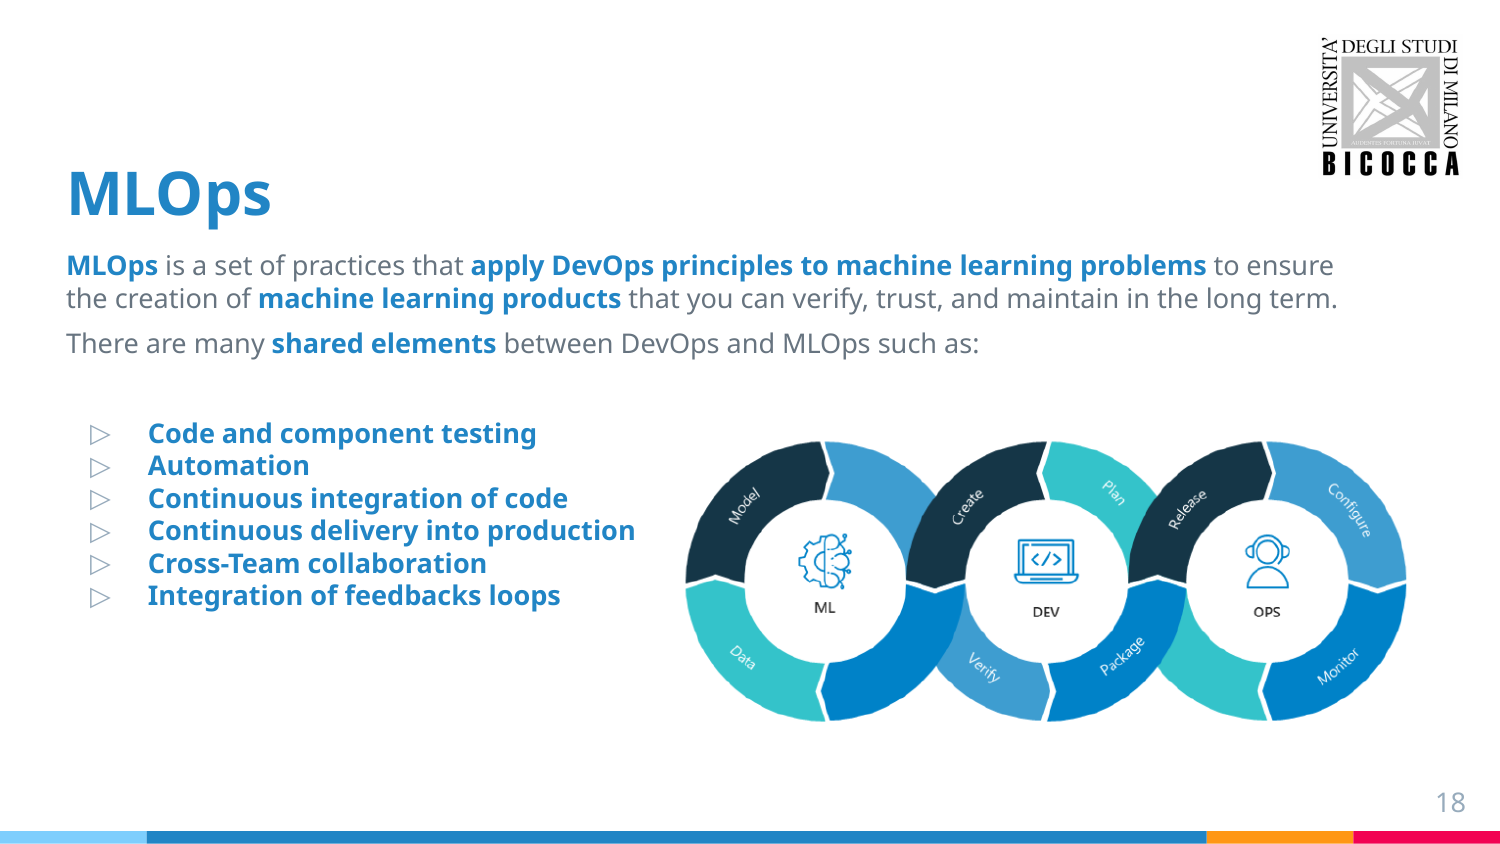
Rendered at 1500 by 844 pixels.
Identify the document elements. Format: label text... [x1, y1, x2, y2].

picture [1317, 34, 1463, 180]
list MLOps is a set of practices that apply DevOps principles to machine learning problems to ensure the creation of machine learning products that you can verify, trust, and maintain in the long term. There are many shared elements between DevOps and MLOps such as: Code and component testing Automation Continuous integration of code Continuous delivery into production Cross-Team collaboration Integration of feedbacks loops [50, 233, 1392, 631]
slide_number ‹#› [1391, 770, 1482, 822]
title MLOps [50, 120, 824, 233]
picture [680, 404, 1433, 736]
